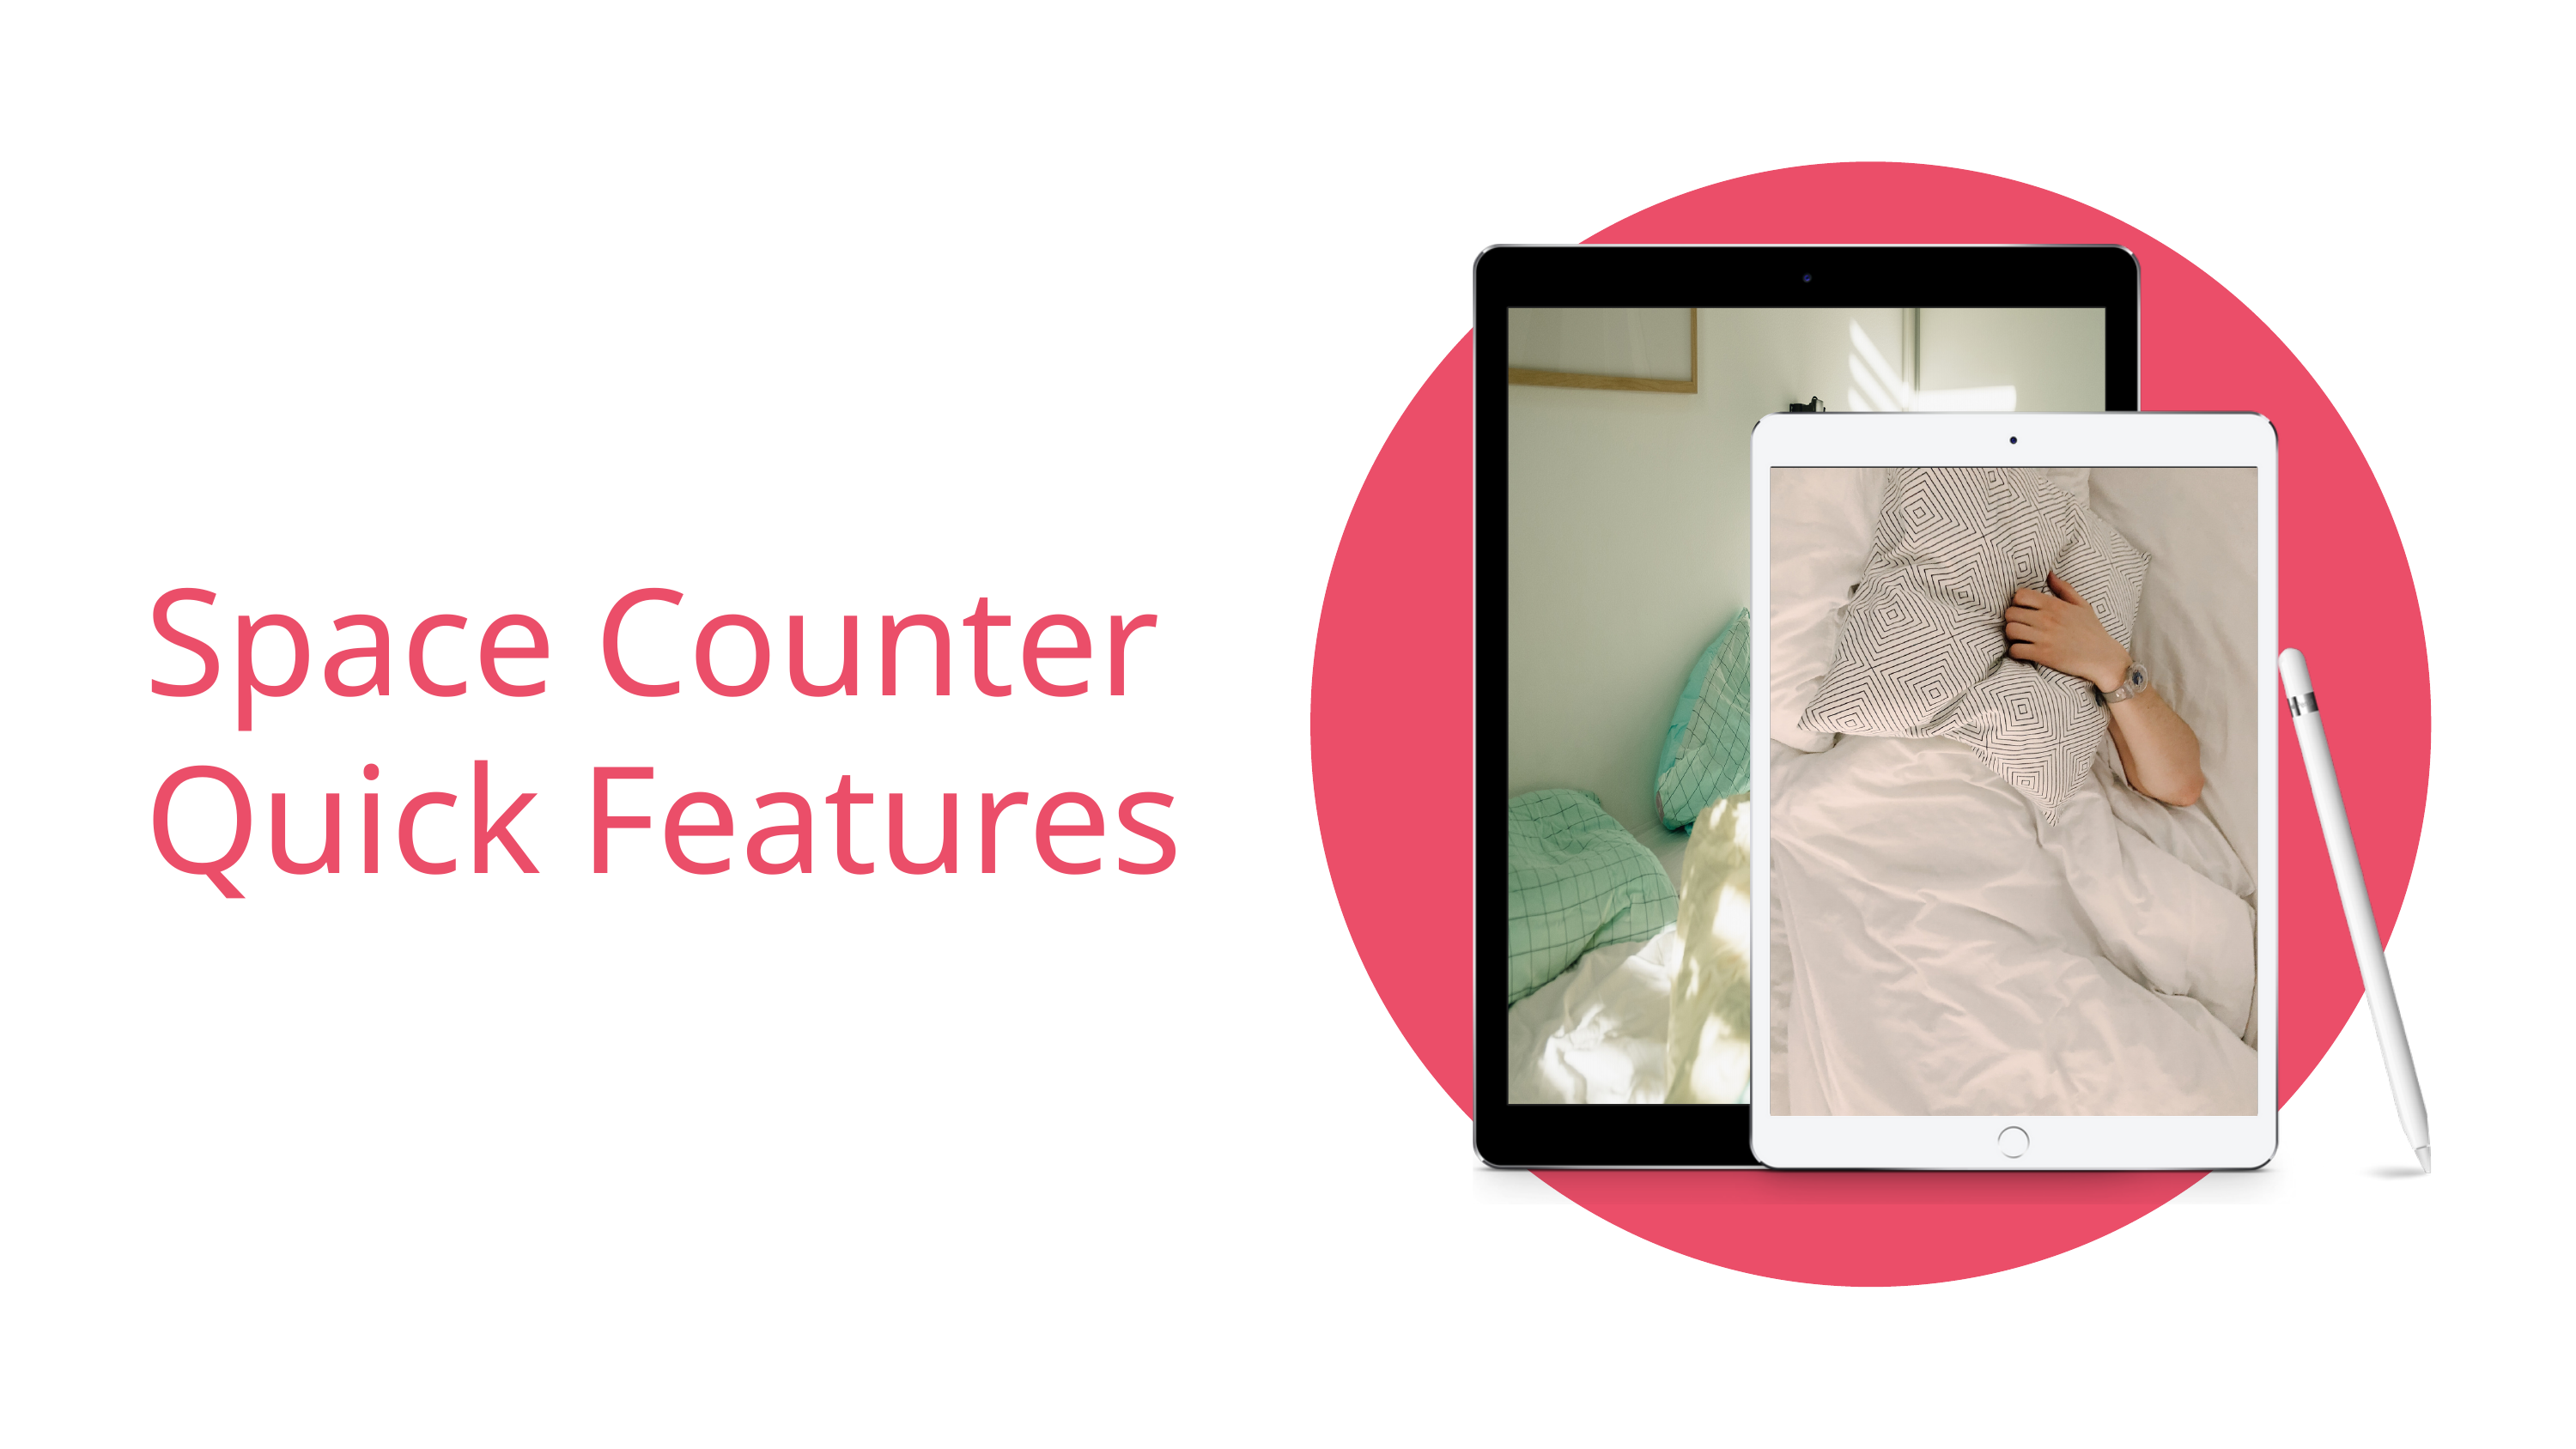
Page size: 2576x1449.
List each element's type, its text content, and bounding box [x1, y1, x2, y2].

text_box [1309, 163, 2432, 1285]
text_box Space Counter Quick Features [144, 547, 1188, 904]
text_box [1473, 244, 2432, 1204]
